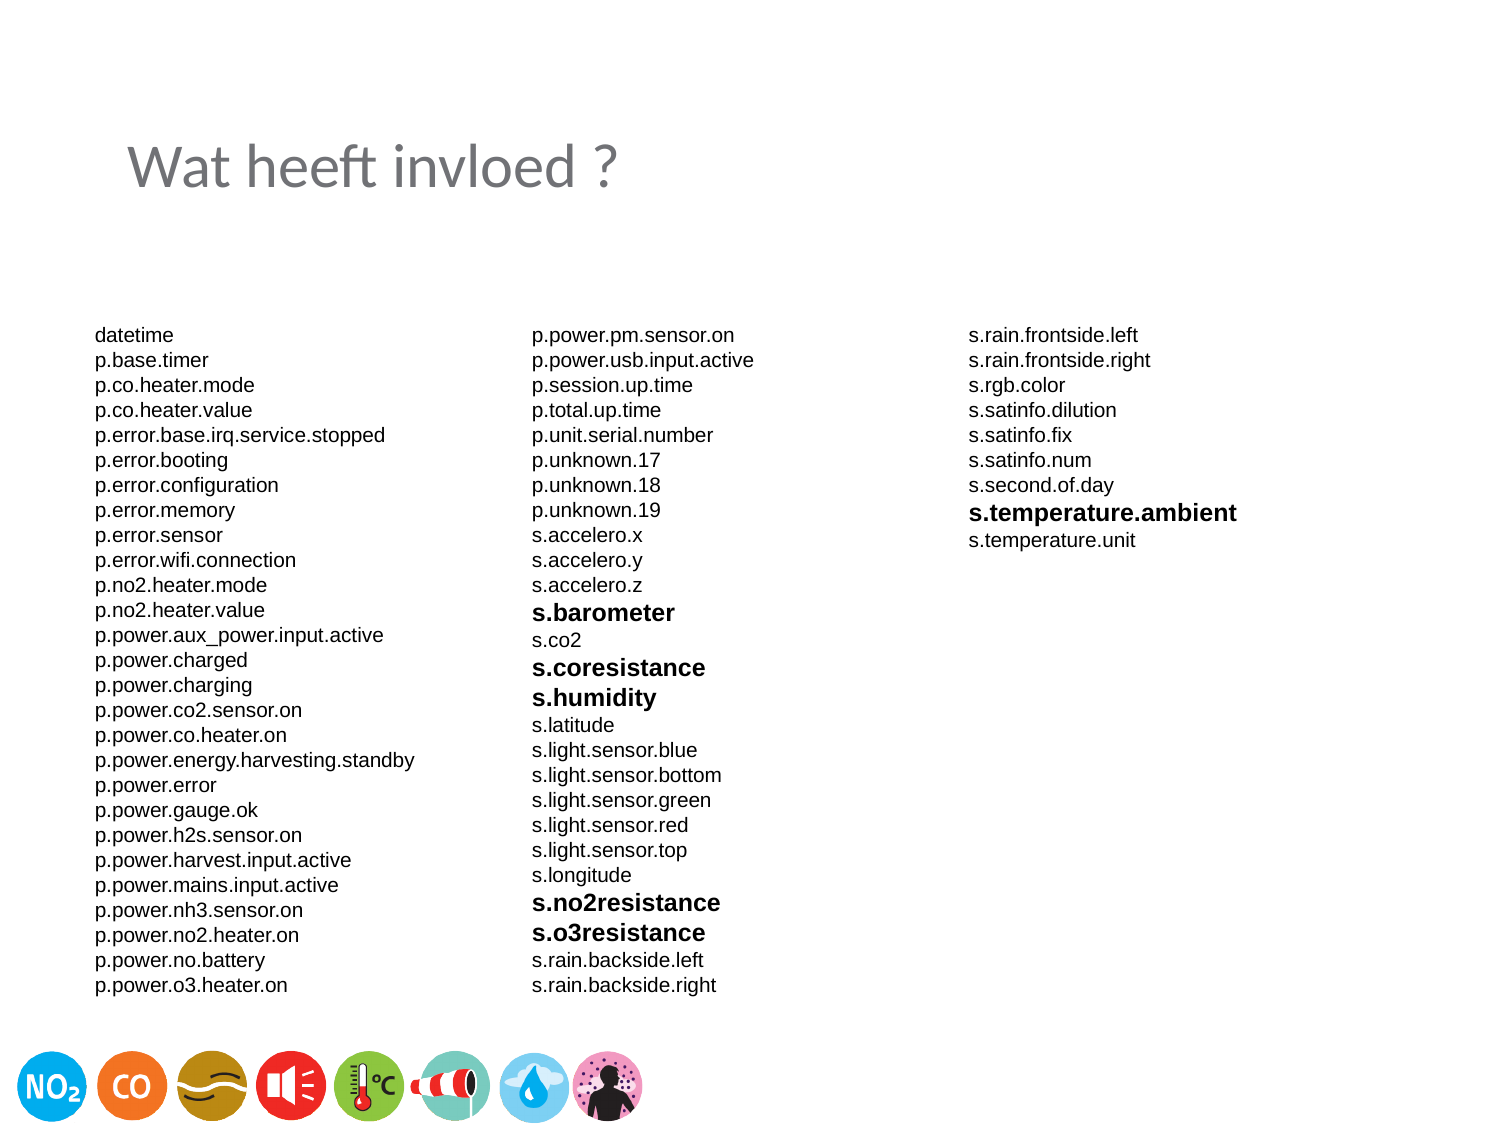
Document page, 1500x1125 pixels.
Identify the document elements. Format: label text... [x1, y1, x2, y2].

picture [14, 1046, 647, 1125]
text_box datetime p.base.timer p.co.heater.mode p.co.heater.value p.error.base.irq.service.stopped p.error.booting p.error.configuration p.error.memory p.error.sensor p.error.wifi.connection p.no2.heater.mode p.no2.heater.value p.power.aux_power.input.active p.power.charged p.power.charging p.power.co2.sensor.on p.power.co.heater.on p.power.energy.harvesting.standby p.power.error p.power.gauge.ok p.power.h2s.sensor.on p.power.harvest.input.active p.power.mains.input.active p.power.nh3.sensor.on p.power.no2.heater.on p.power.no.battery p.power.o3.heater.on p.power.pm.sensor.on p.power.usb.input.active p.session.up.time p.total.up.time p.unit.serial.number p.unknown.17 p.unknown.18 p.unknown.19 s.accelero.x s.accelero.y s.accelero.z s.barometer s.co2 s.coresistance s.humidity s.latitude s.light.sensor.blue s.light.sensor.bottom s.light.sensor.green s.light.sensor.red s.light.sensor.top s.longitude s.no2resistance s.o3resistance s.rain.backside.left s.rain.backside.right s.rain.frontside.left s.rain.frontside.right s.rgb.color s.satinfo.dilution s.satinfo.fix s.satinfo.num s.second.of.day s.temperature.ambient s.temperature.unit [80, 314, 1421, 1012]
title Wat heeft invloed ? [112, 75, 1388, 250]
